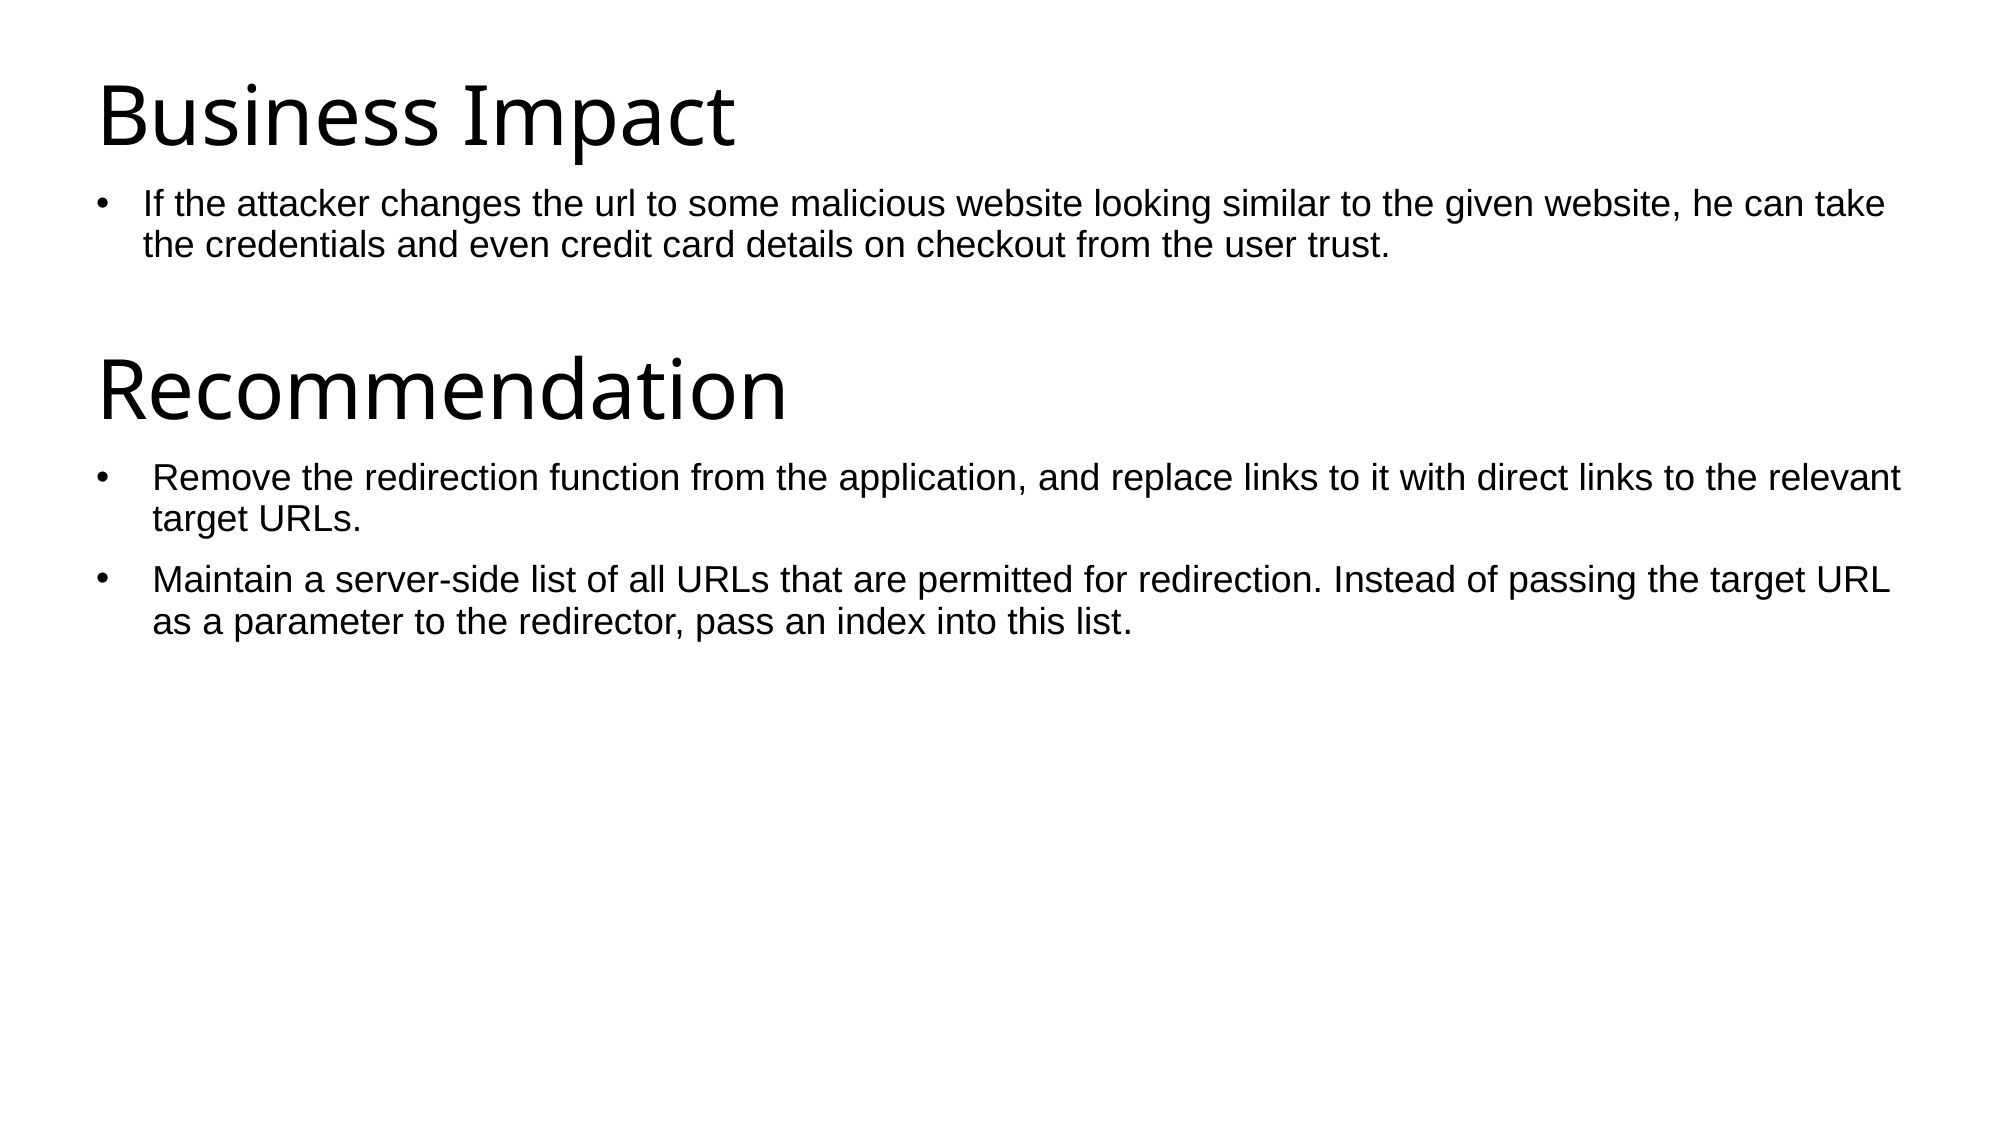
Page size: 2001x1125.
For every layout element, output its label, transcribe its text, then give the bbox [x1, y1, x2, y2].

text_box Business Impact If the attacker changes the url to some malicious website looking similar to the given website, he can take the credentials and even credit card details on checkout from the user trust. Recommendation Remove the redirection function from the application, and replace links to it with direct links to the relevant target URLs. Maintain a server-side list of all URLs that are permitted for redirection. Instead of passing the target URL as a parameter to the redirector, pass an index into this list. [81, 66, 1919, 1059]
